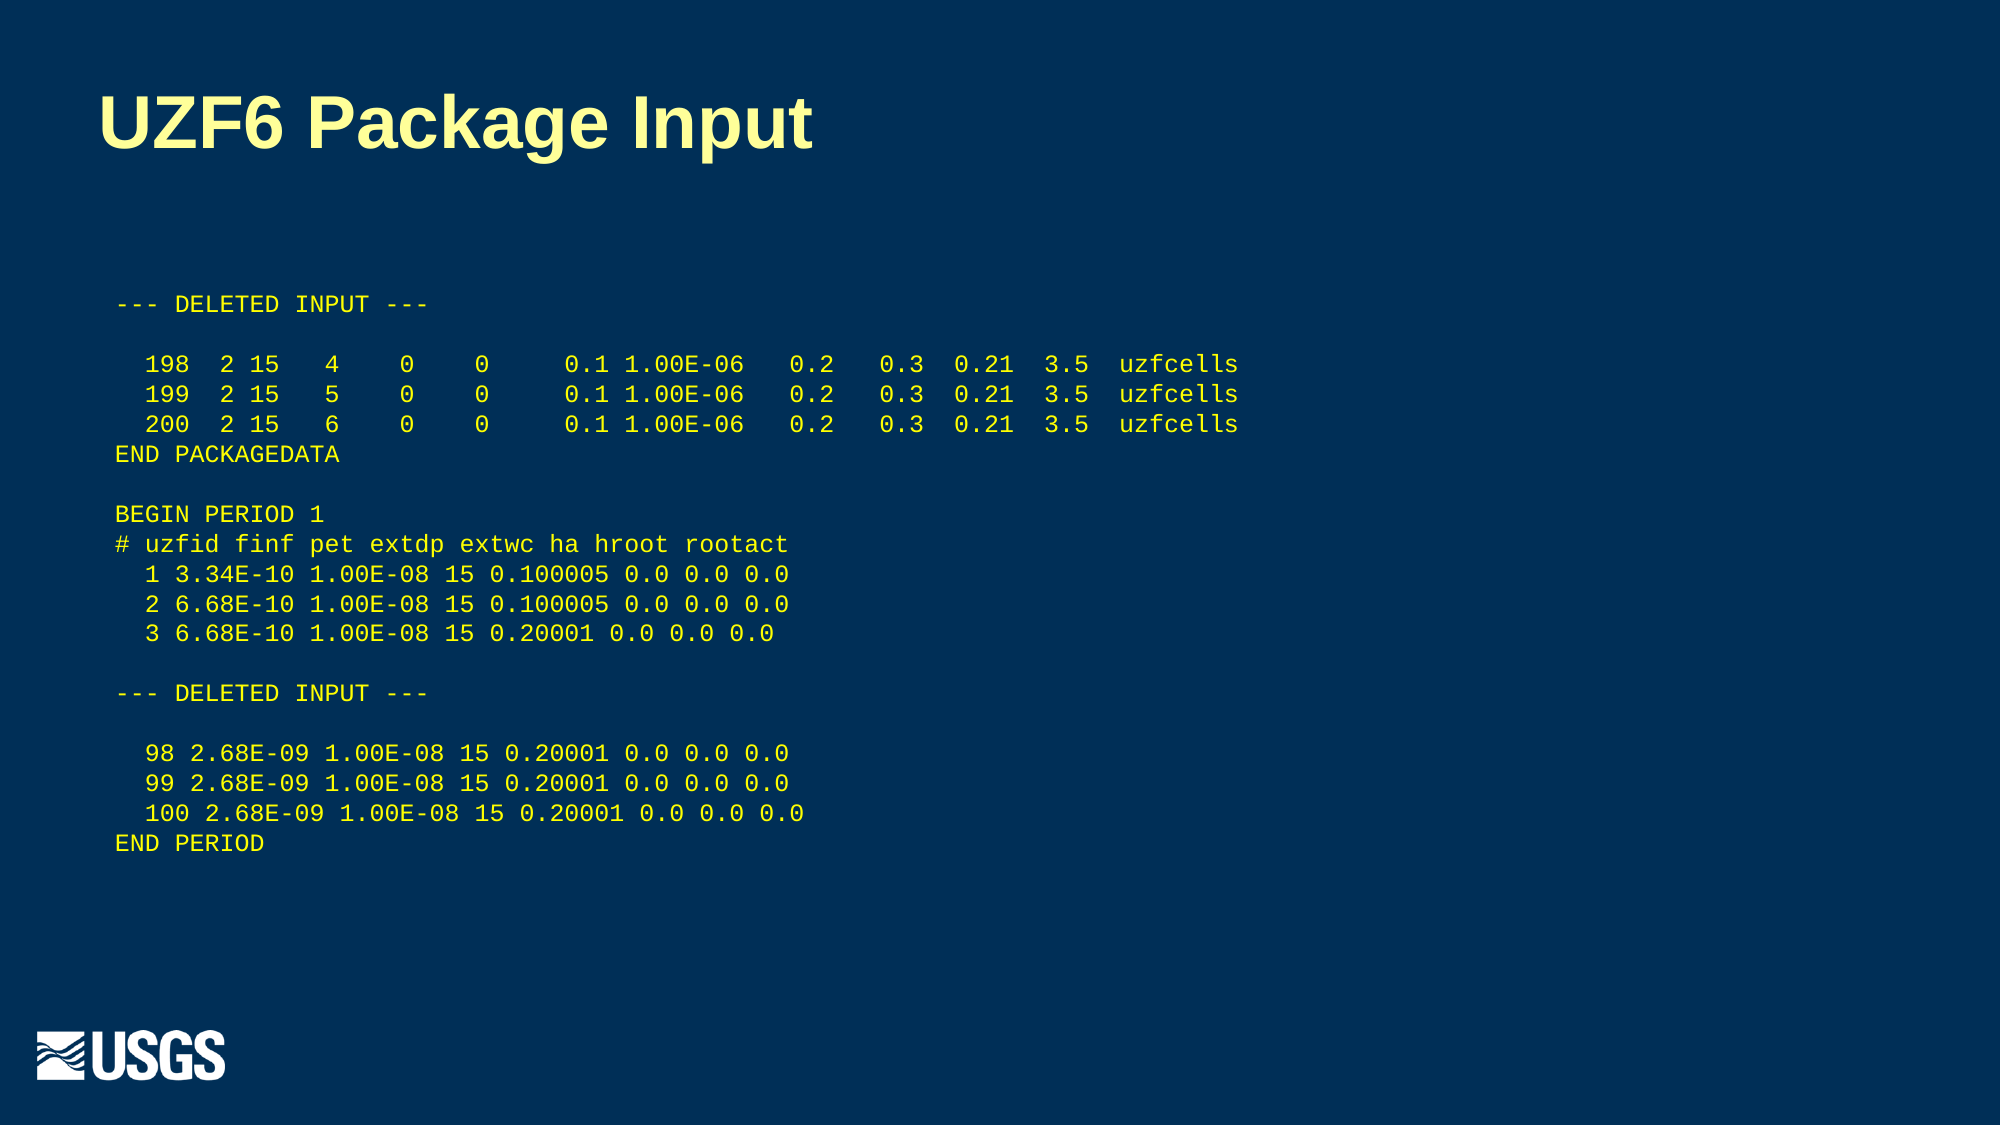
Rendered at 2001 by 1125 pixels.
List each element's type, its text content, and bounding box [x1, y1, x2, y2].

text_box --- DELETED INPUT --- 198 2 15 4 0 0 0.1 1.00E-06 0.2 0.3 0.21 3.5 uzfcells 199 2 15 5 0 0 0.1 1.00E-06 0.2 0.3 0.21 3.5 uzfcells 200 2 15 6 0 0 0.1 1.00E-06 0.2 0.3 0.21 3.5 uzfcells END PACKAGEDATA BEGIN PERIOD 1 # uzfid finf pet extdp extwc ha hroot rootact 1 3.34E-10 1.00E-08 15 0.100005 0.0 0.0 0.0 2 6.68E-10 1.00E-08 15 0.100005 0.0 0.0 0.0 3 6.68E-10 1.00E-08 15 0.20001 0.0 0.0 0.0 --- DELETED INPUT --- 98 2.68E-09 1.00E-08 15 0.20001 0.0 0.0 0.0 99 2.68E-09 1.00E-08 15 0.20001 0.0 0.0 0.0 100 2.68E-09 1.00E-08 15 0.20001 0.0 0.0 0.0 END PERIOD [99, 250, 1475, 894]
title UZF6 Package Input [83, 24, 1900, 213]
